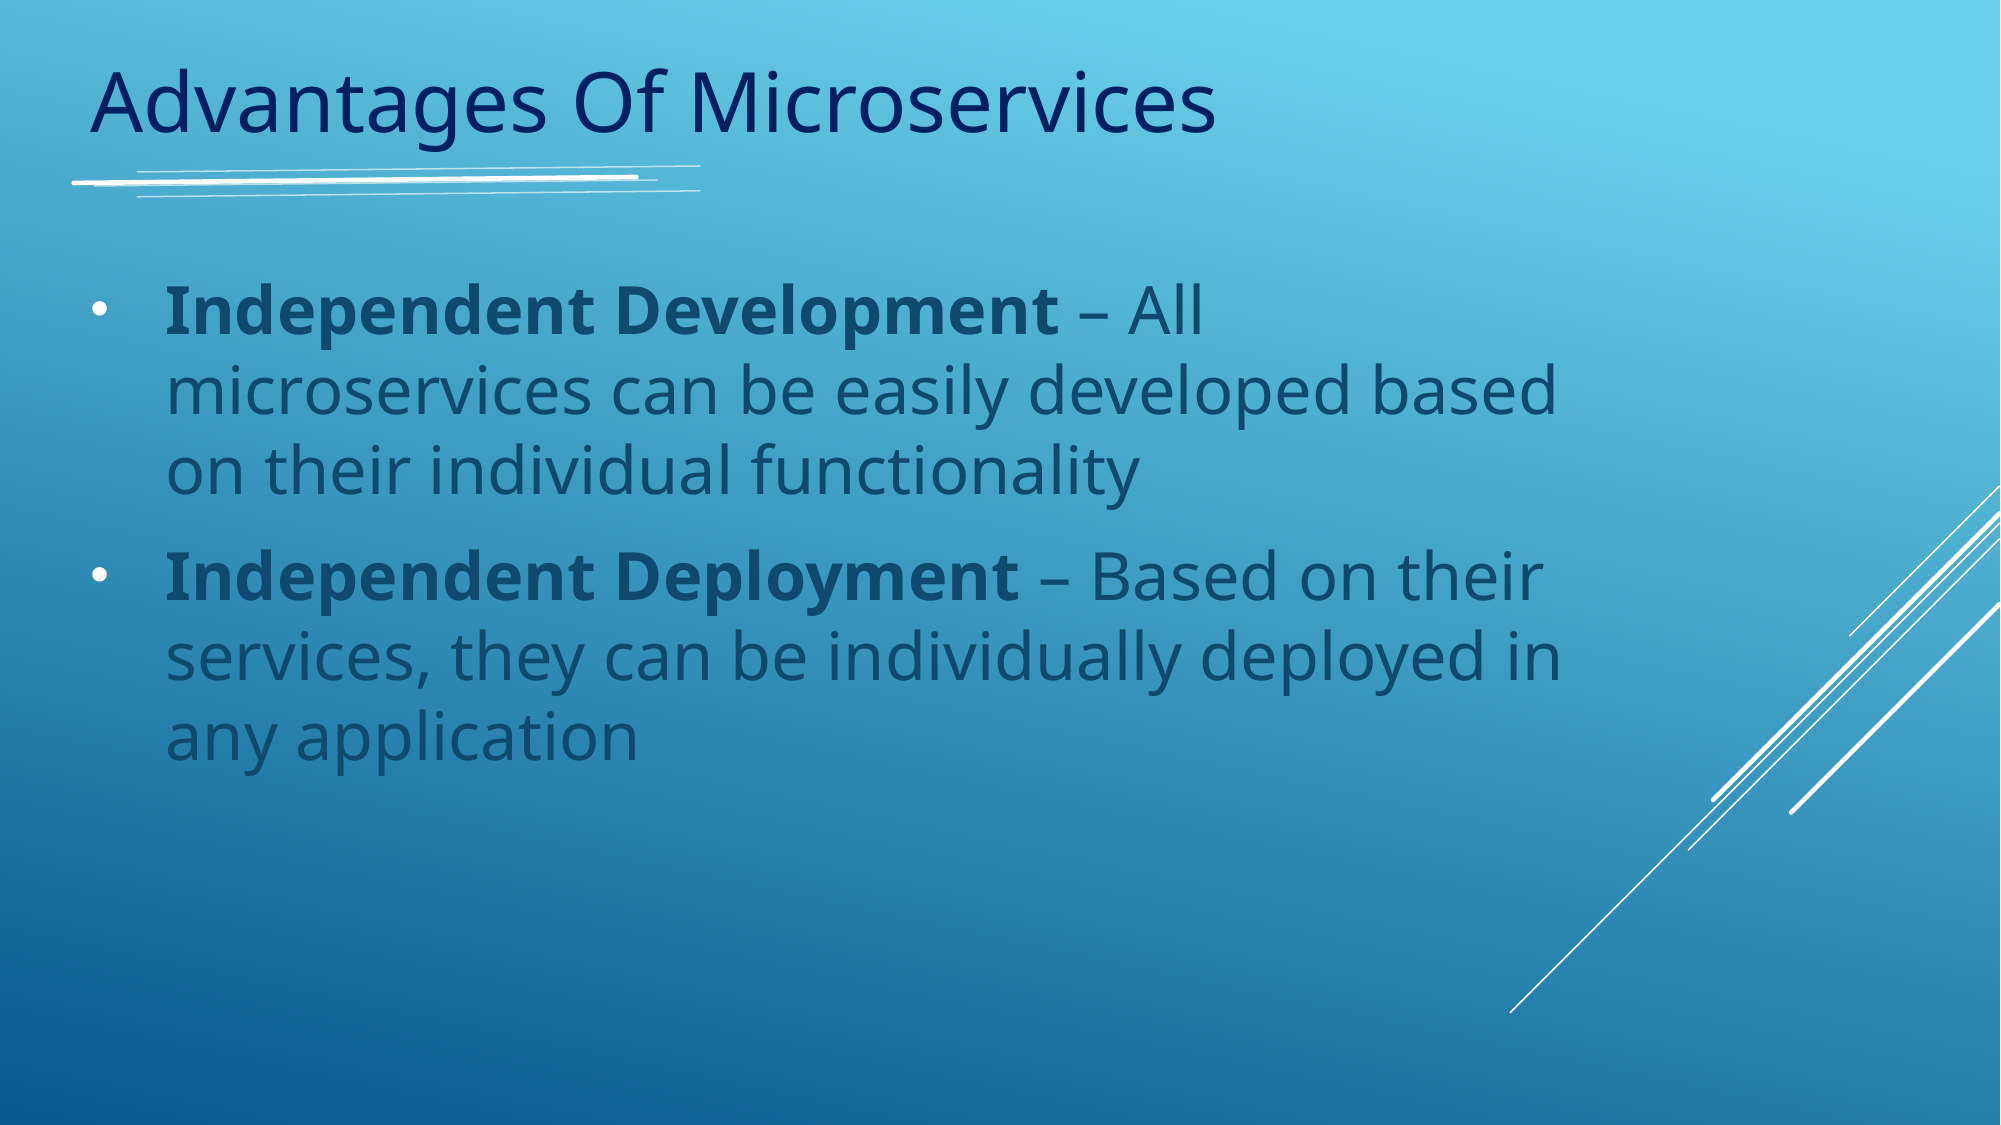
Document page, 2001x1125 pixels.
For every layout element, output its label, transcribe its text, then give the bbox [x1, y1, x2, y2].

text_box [73, 176, 637, 184]
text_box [137, 190, 701, 197]
text_box Advantages Of Microservices [75, 41, 1978, 157]
list Independent Development – All microservices can be easily developed based on their individual functionality Independent Deployment – Based on their services, they can be individually deployed in any application [75, 260, 1600, 980]
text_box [137, 165, 701, 173]
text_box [94, 179, 658, 187]
